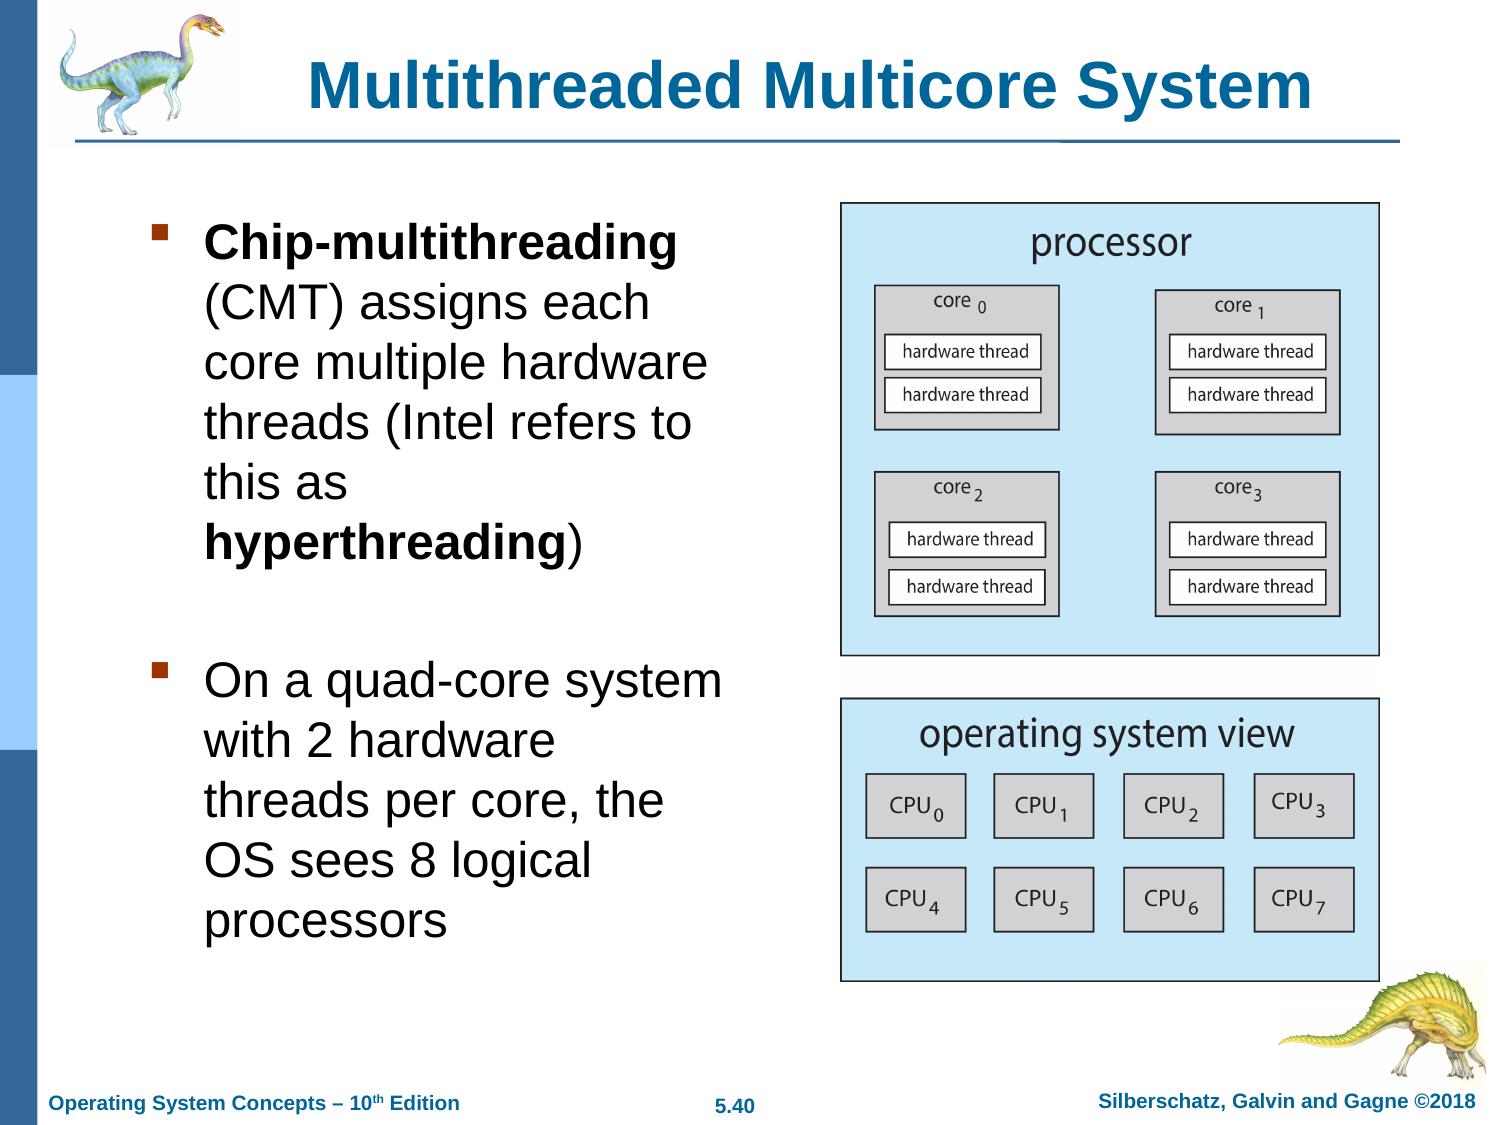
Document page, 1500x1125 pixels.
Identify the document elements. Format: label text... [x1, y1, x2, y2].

list Chip-multithreading (CMT) assigns each core multiple hardware threads (Intel refers to this as hyperthreading) On a quad-core system with 2 hardware threads per core, the OS sees 8 logical processors [132, 202, 752, 946]
title Multithreaded Multicore System [191, 35, 1432, 130]
picture [46, 0, 243, 149]
picture [840, 201, 1486, 1090]
